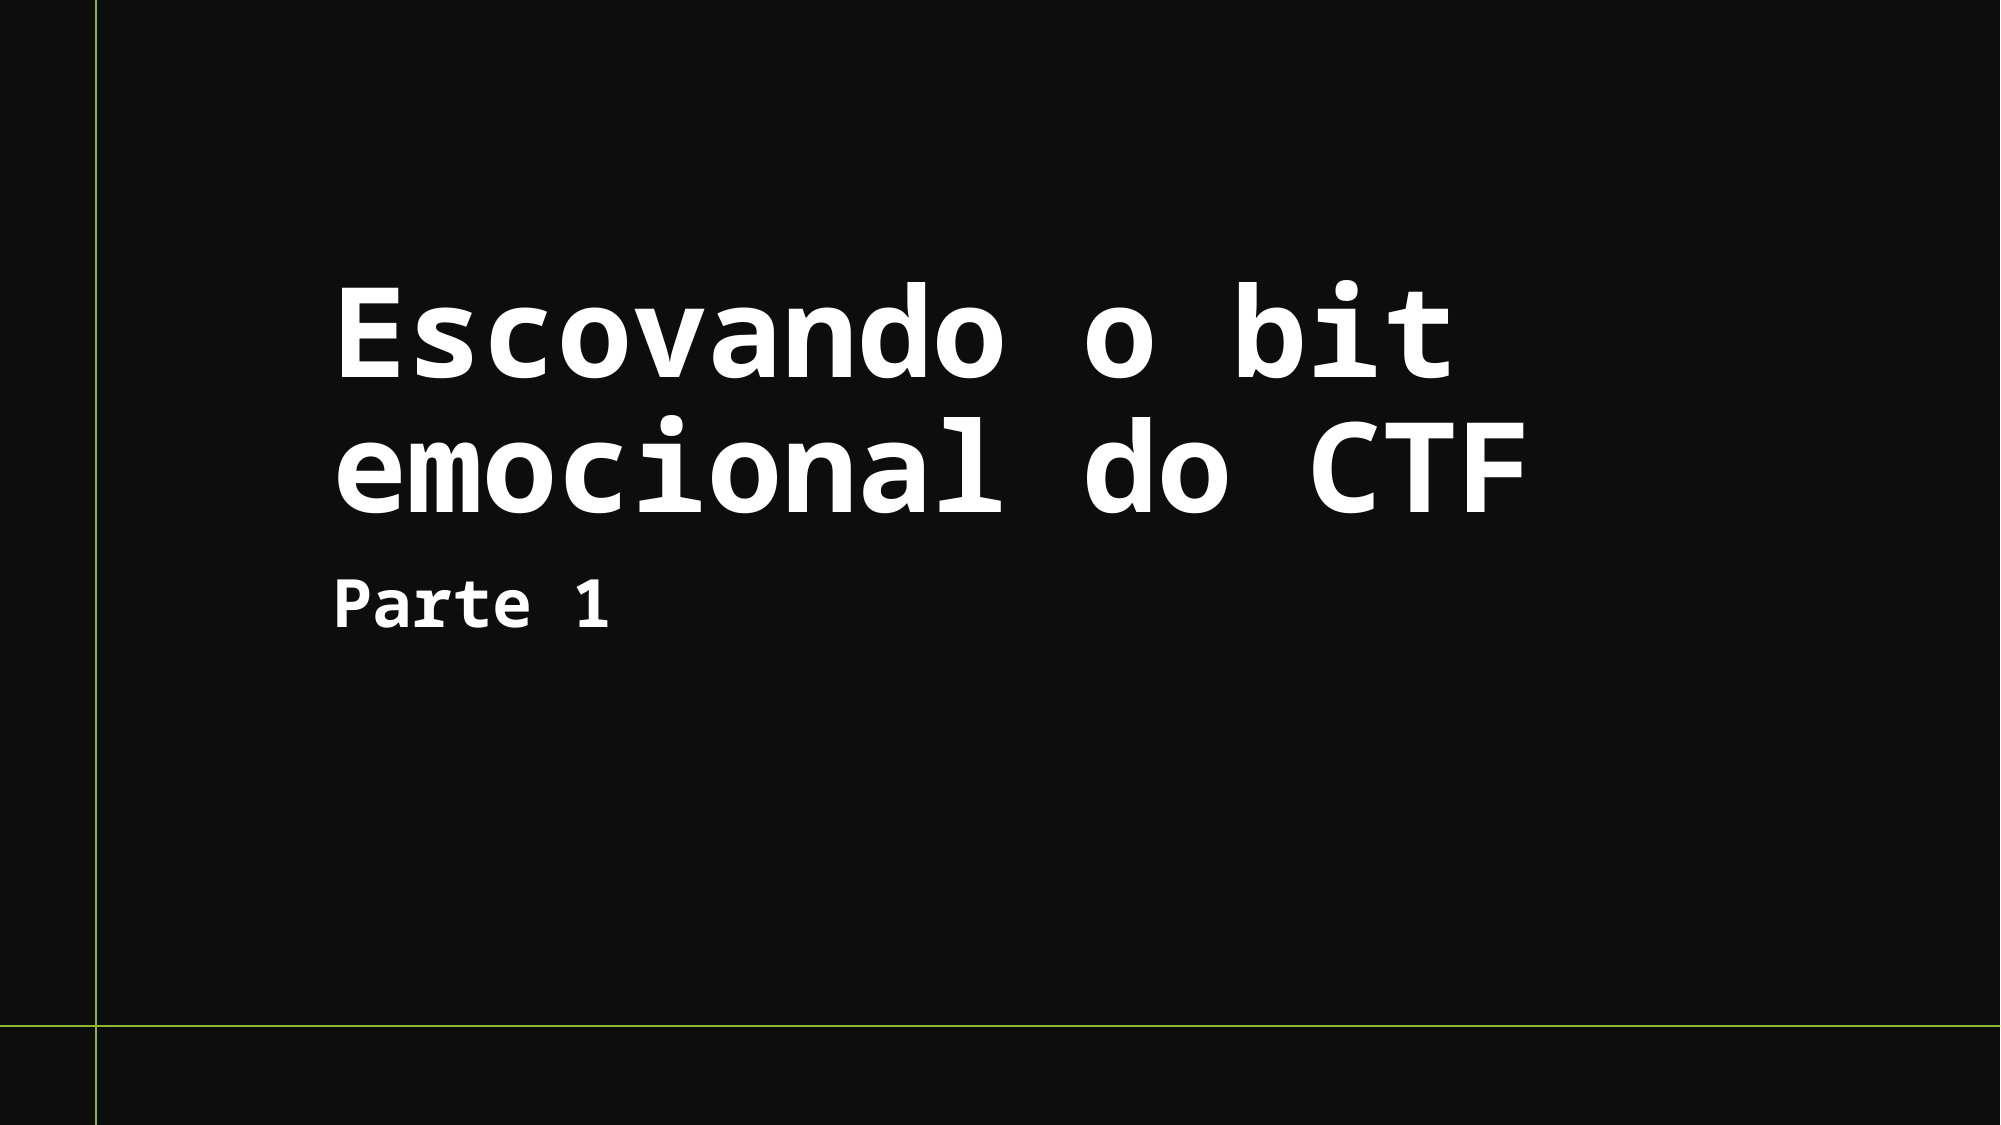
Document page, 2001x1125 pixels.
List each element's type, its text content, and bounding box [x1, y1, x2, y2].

title Escovando o bit emocional do CTF [317, 155, 1642, 548]
text_box [97, 1027, 2000, 1125]
text_box [0, 0, 95, 1025]
text_box [97, 0, 2000, 1025]
subtitle Parte 1 [317, 562, 1642, 835]
text_box [0, 1027, 95, 1125]
